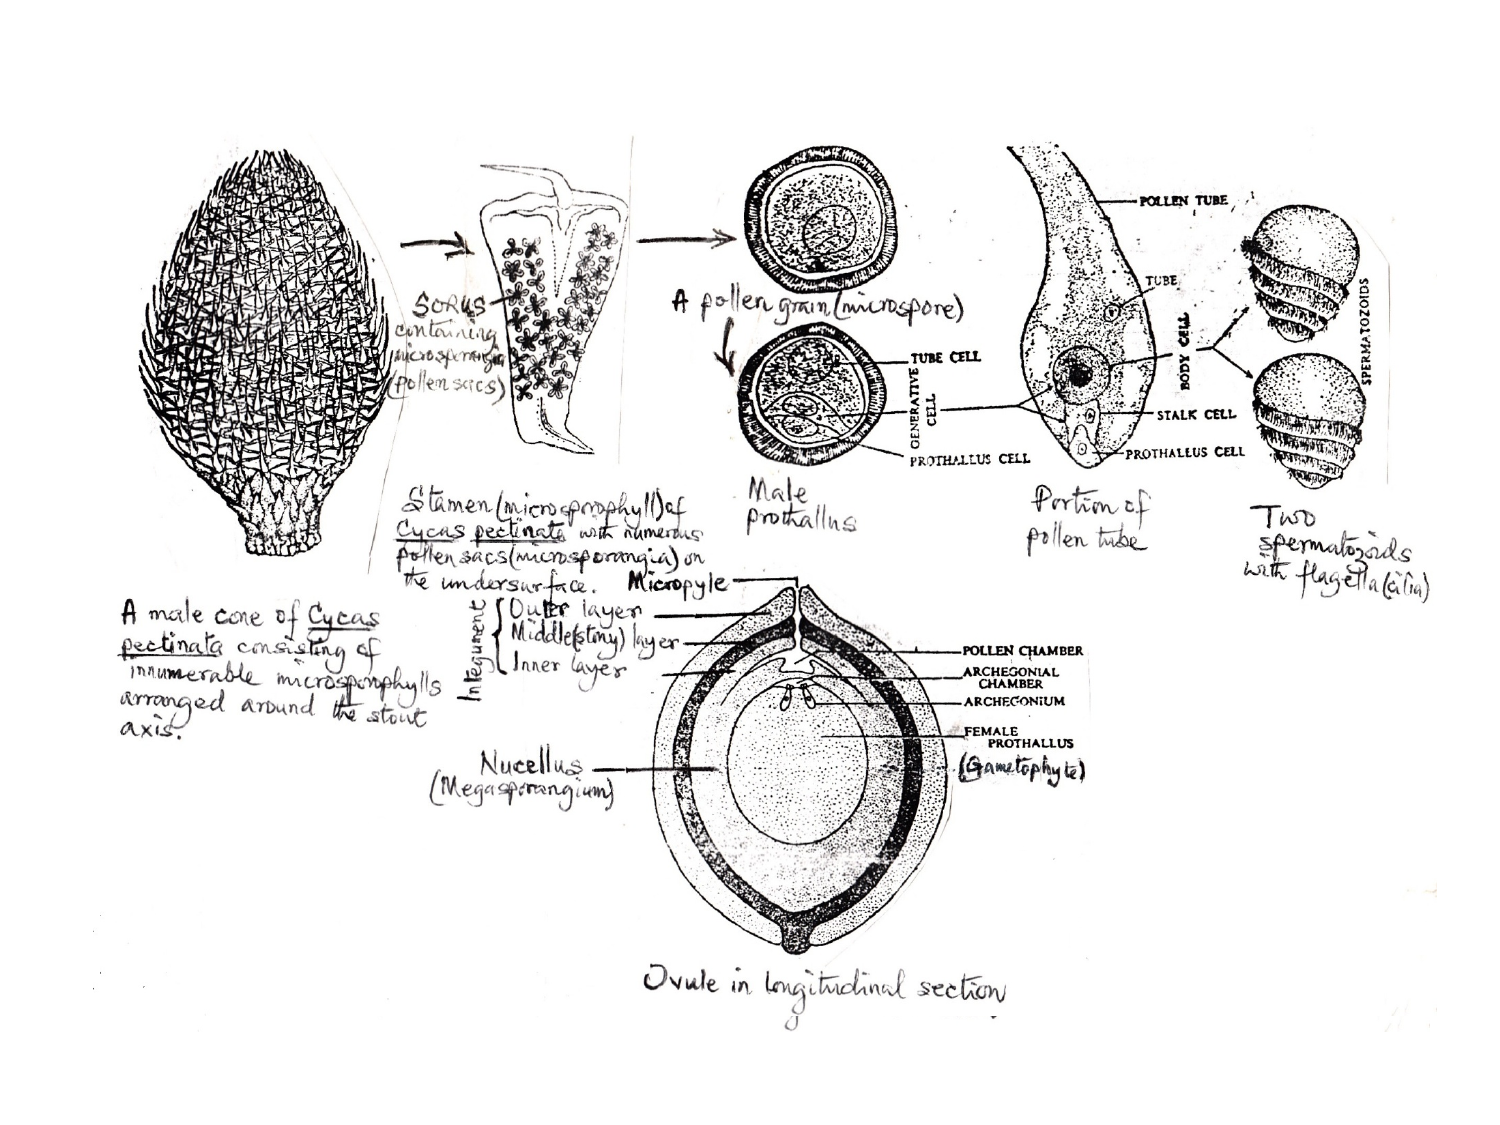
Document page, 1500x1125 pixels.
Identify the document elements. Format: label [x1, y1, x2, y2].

picture [93, 125, 1437, 1032]
